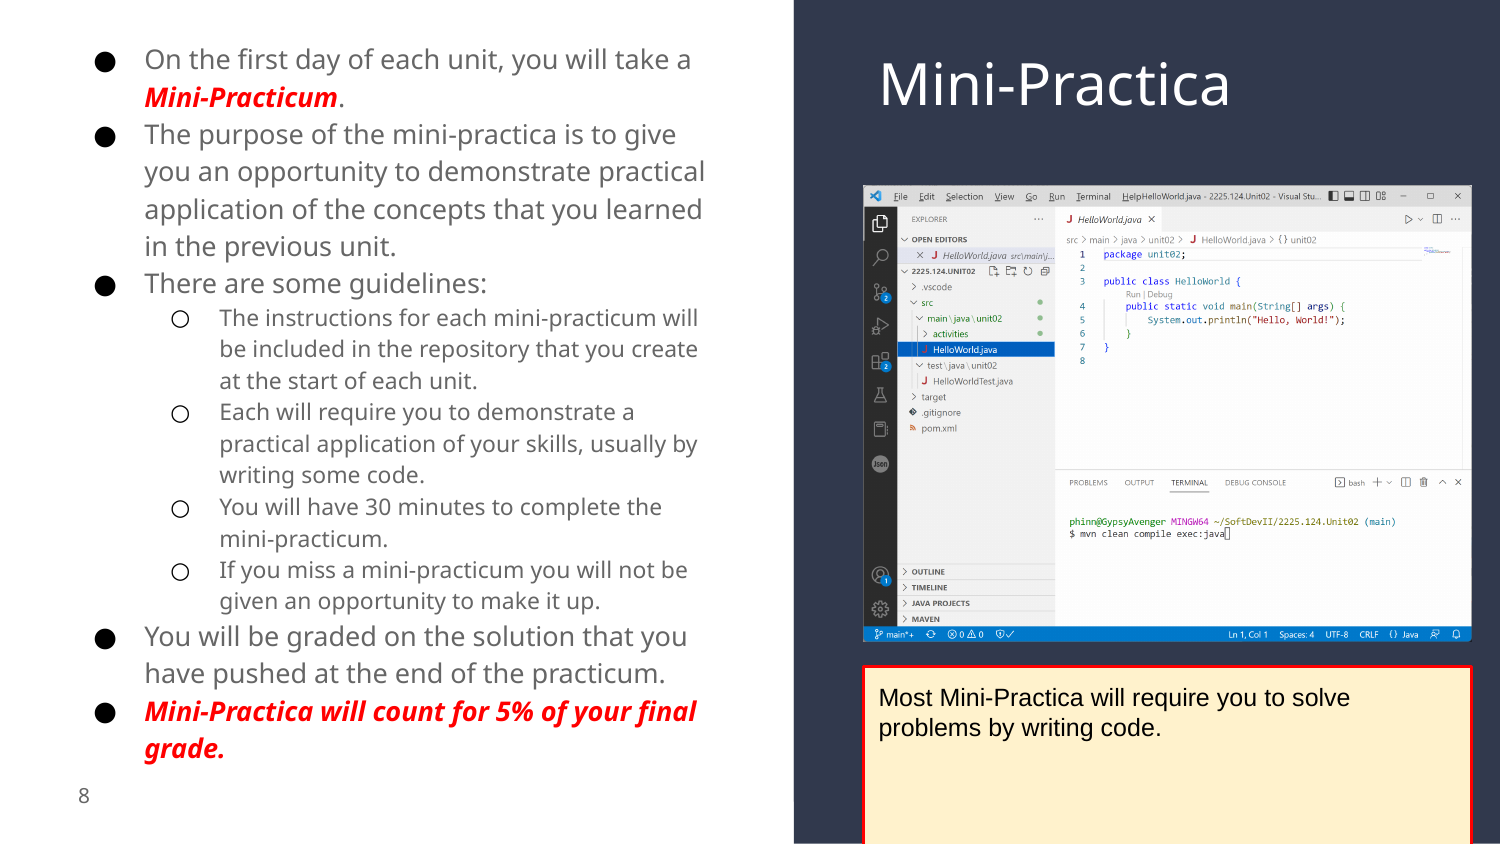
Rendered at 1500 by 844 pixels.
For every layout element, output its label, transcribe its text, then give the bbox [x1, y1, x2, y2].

list Most Mini-Practica will require you to solve problems by writing code. [862, 665, 1473, 844]
picture [863, 185, 1472, 643]
title Mini-Practica [863, 32, 1472, 137]
slide_number 8 [14, 764, 105, 830]
list On the first day of each unit, you will take a Mini-Practicum. The purpose of the mini-practica is to give you an opportunity to demonstrate practical application of the concepts that you learned in the previous unit. There are some guidelines: The instructions for each mini-practicum will be included in the repository that you create at the start of each unit. Each will require you to demonstrate a practical application of your skills, usually by writing some code. You will have 30 minutes to complete the mini-practicum. If you miss a mini-practicum you will not be given an opportunity to make it up. You will be graded on the solution that you have pushed at the end of the practicum. Mini-Practica will count for 5% of your final grade. [54, 23, 738, 779]
